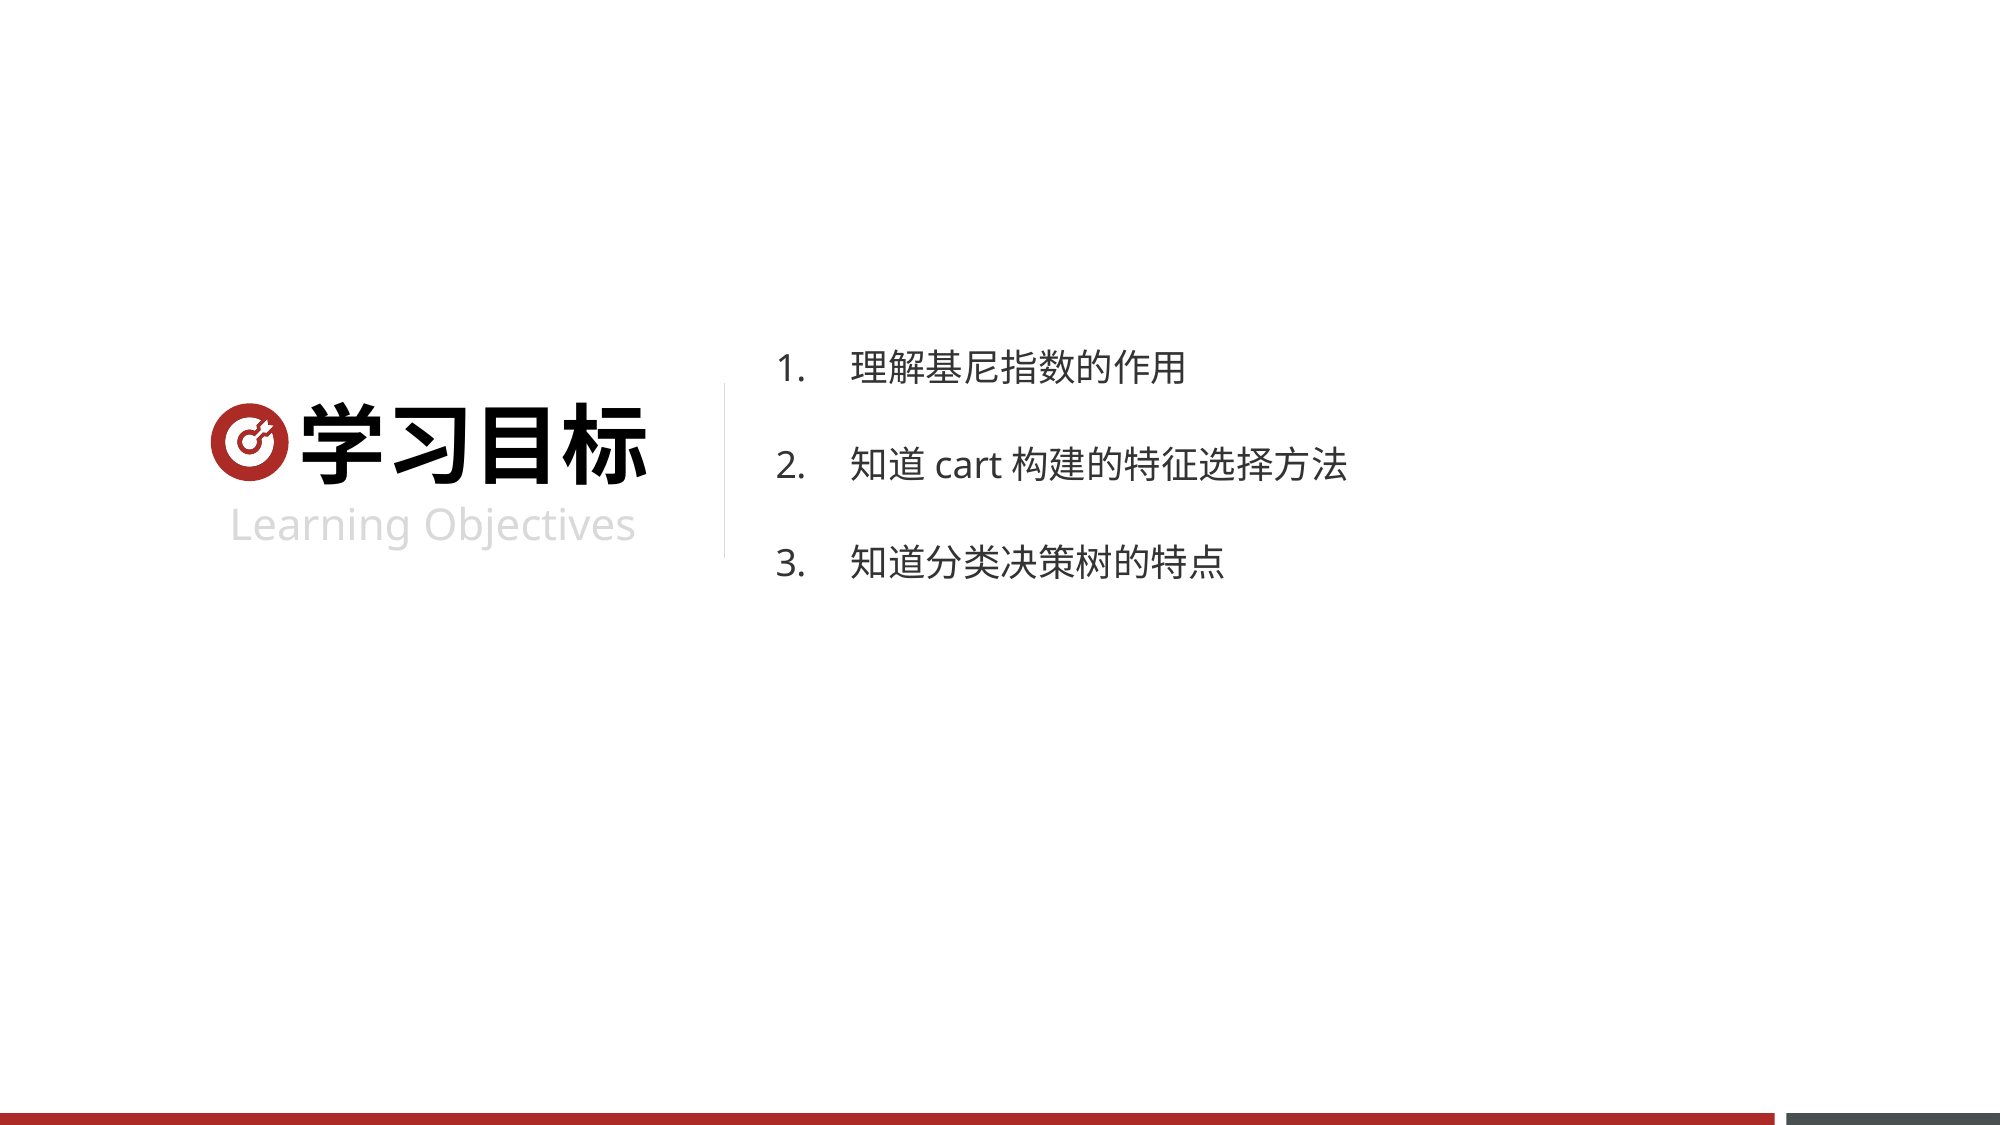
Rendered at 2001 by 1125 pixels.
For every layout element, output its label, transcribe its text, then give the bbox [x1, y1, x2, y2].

list 理解基尼指数的作用 知道cart构建的特征选择方法 知道分类决策树的特点 [760, 91, 1795, 889]
picture [216, 408, 283, 476]
